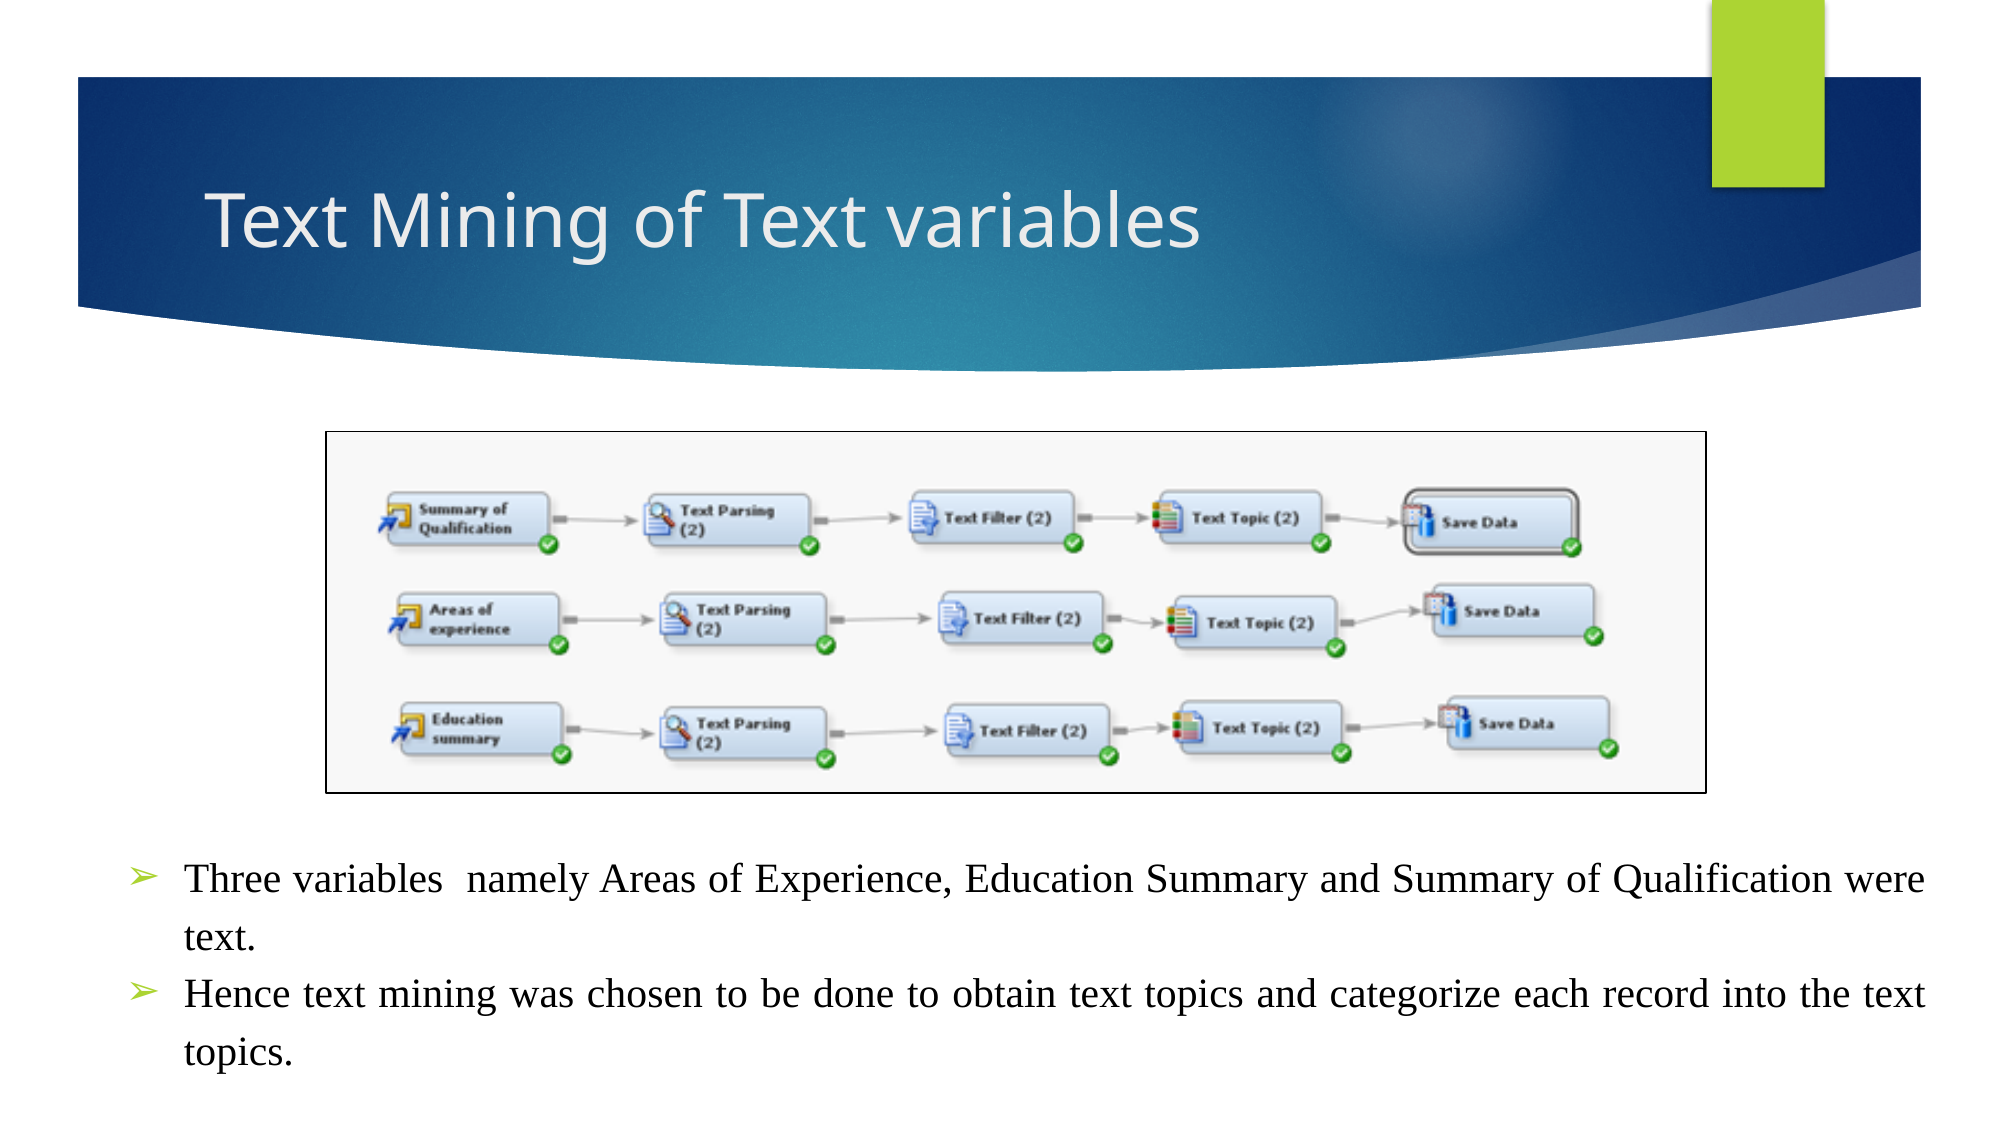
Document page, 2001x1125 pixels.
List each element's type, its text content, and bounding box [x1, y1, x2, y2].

title Text Mining of Text variables [189, 159, 1627, 276]
text_box Three variables namely Areas of Experience, Education Summary and Summary of Qualification were text. Hence text mining was chosen to be done to obtain text topics and categorize each record into the text topics. [94, 845, 1943, 1072]
picture [326, 431, 1706, 793]
picture [79, 78, 1920, 371]
